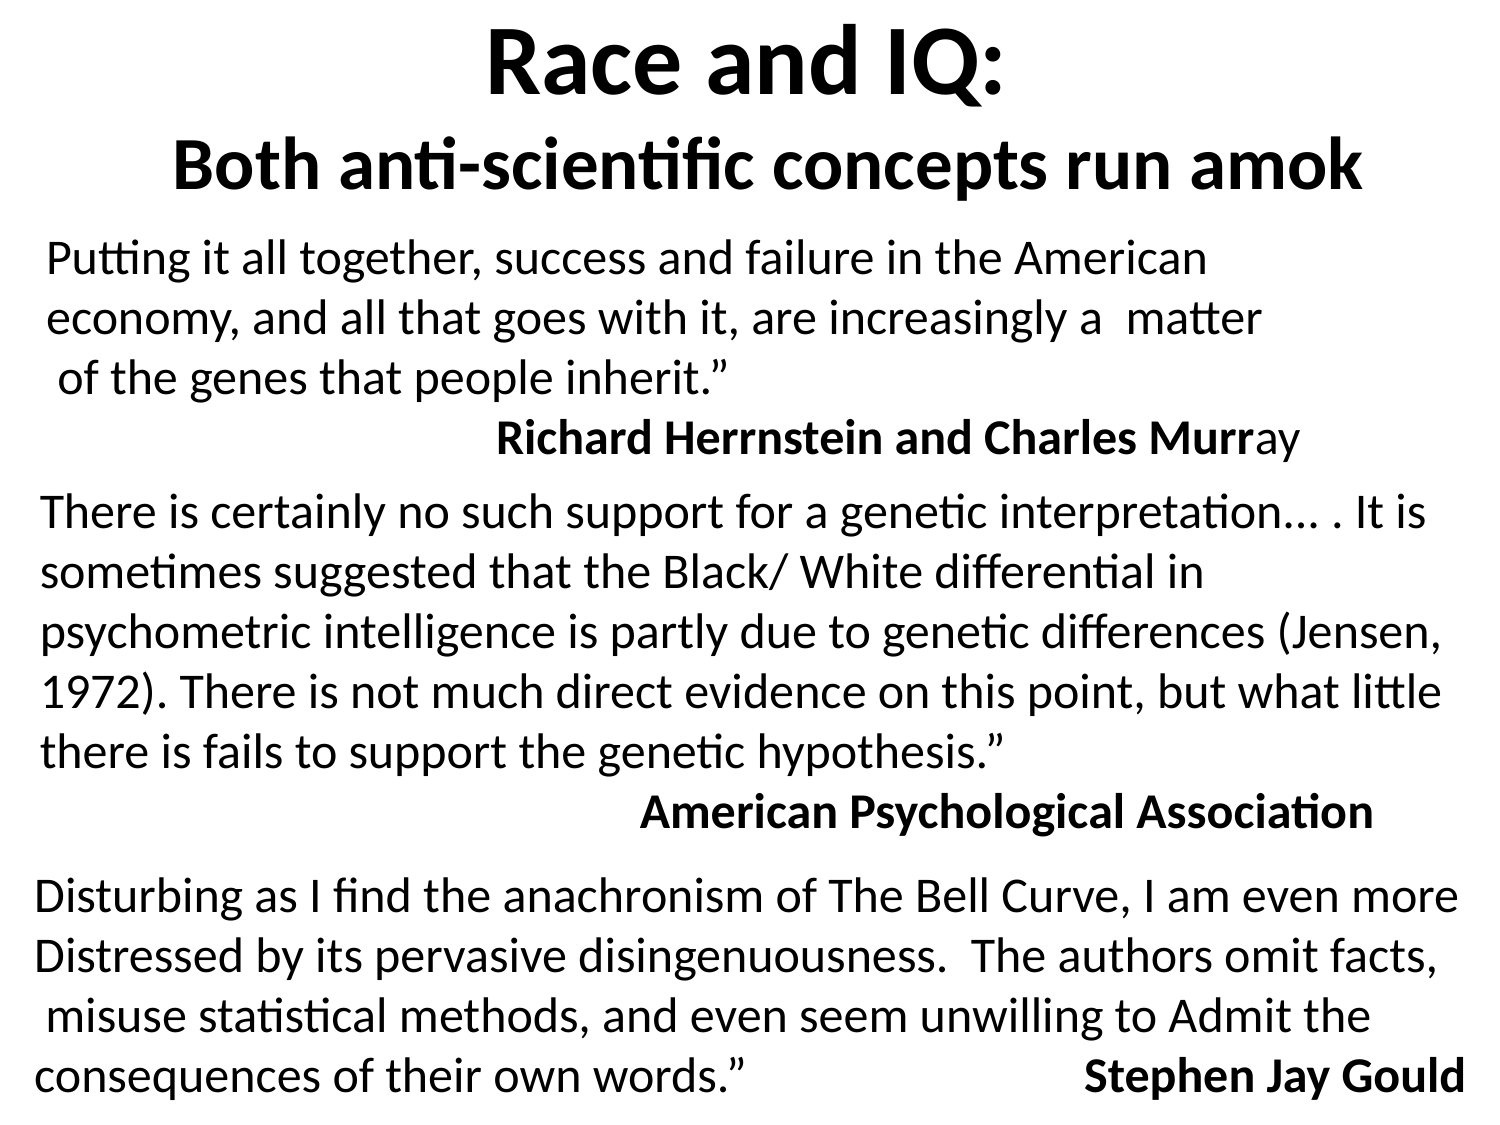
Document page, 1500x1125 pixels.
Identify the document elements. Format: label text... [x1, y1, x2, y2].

text_box Race and IQ: Both anti-scientific concepts run amok [157, 0, 1381, 213]
text_box Disturbing as I find the anachronism of The Bell Curve, I am even more Distressed by its pervasive disingenuousness. The authors omit facts, misuse statistical methods, and even seem unwilling to Admit the consequences of their own words.” Stephen Jay Gould [19, 854, 1487, 1110]
text_box Putting it all together, success and failure in the American economy, and all that goes with it, are increasingly a matter of the genes that people inherit.” Richard Herrnstein and Charles Murray [31, 217, 1327, 473]
text_box There is certainly no such support for a genetic interpretation... . It is sometimes suggested that the Black/ White differential in psychometric intelligence is partly due to genetic differences (Jensen, 1972). There is not much direct evidence on this point, but what little there is fails to support the genetic hypothesis.” American Psychological Association [24, 471, 1500, 846]
